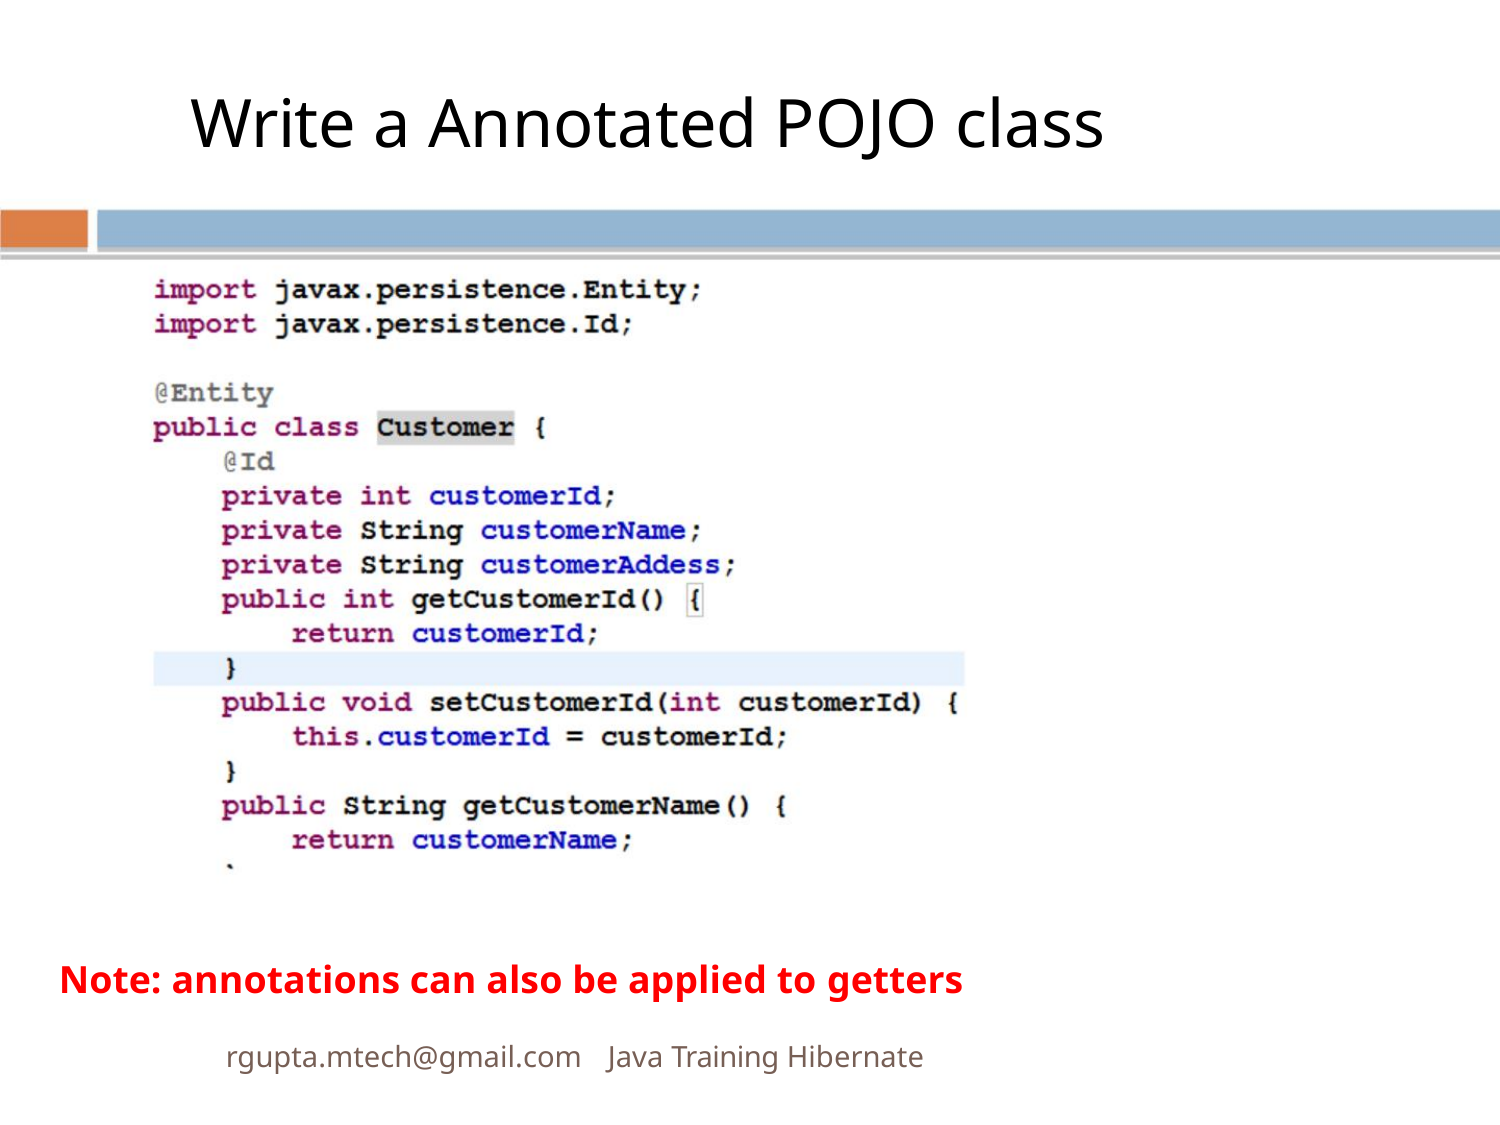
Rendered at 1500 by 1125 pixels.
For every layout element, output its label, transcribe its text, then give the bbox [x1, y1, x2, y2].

text_box Write a Annotated POJO class [190, 83, 1195, 161]
text_box Note: annotations can also be applied to getters [59, 933, 1500, 1001]
text_box rgupta.mtech@gmail.com Java Training Hibernate [225, 1039, 999, 1074]
text_box [0, 0, 1500, 1125]
